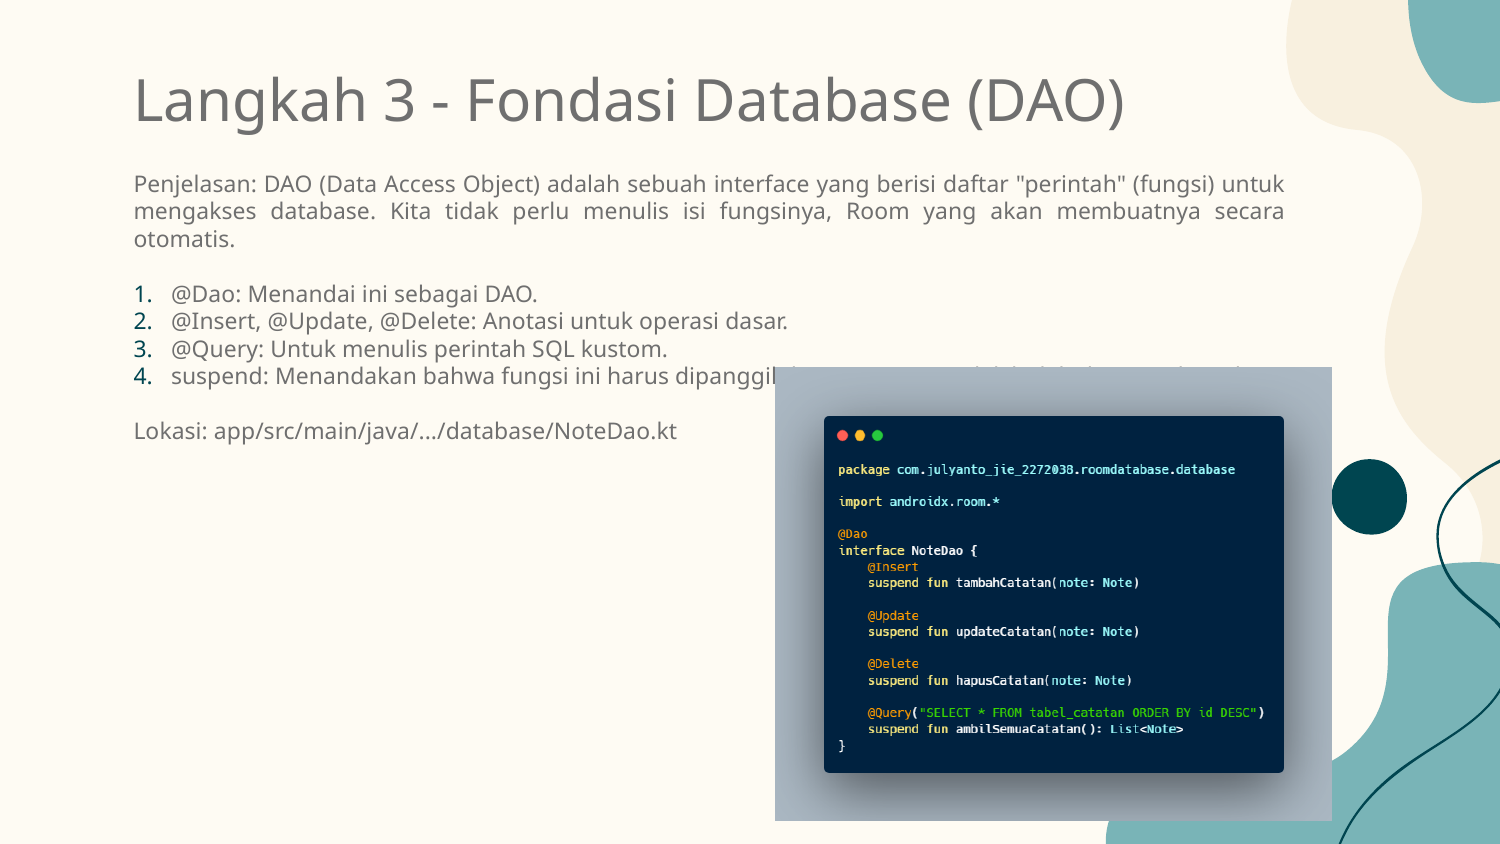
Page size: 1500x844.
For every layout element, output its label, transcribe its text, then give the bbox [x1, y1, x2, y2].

list Penjelasan: DAO (Data Access Object) adalah sebuah interface yang berisi daftar "perintah" (fungsi) untuk mengakses database. Kita tidak perlu menulis isi fungsinya, Room yang akan membuatnya secara otomatis. @Dao: Menandai ini sebagai DAO. @Insert, @Update, @Delete: Anotasi untuk operasi dasar. @Query: Untuk menulis perintah SQL kustom. suspend: Menandakan bahwa fungsi ini harus dipanggil dari Coroutine (tidak boleh di Main Thread). Lokasi: app/src/main/java/.../database/NoteDao.kt [118, 160, 1302, 460]
picture [775, 366, 1332, 821]
title Langkah 3 - Fondasi Database (DAO) [118, 63, 1352, 134]
text_box [1336, 459, 1407, 535]
